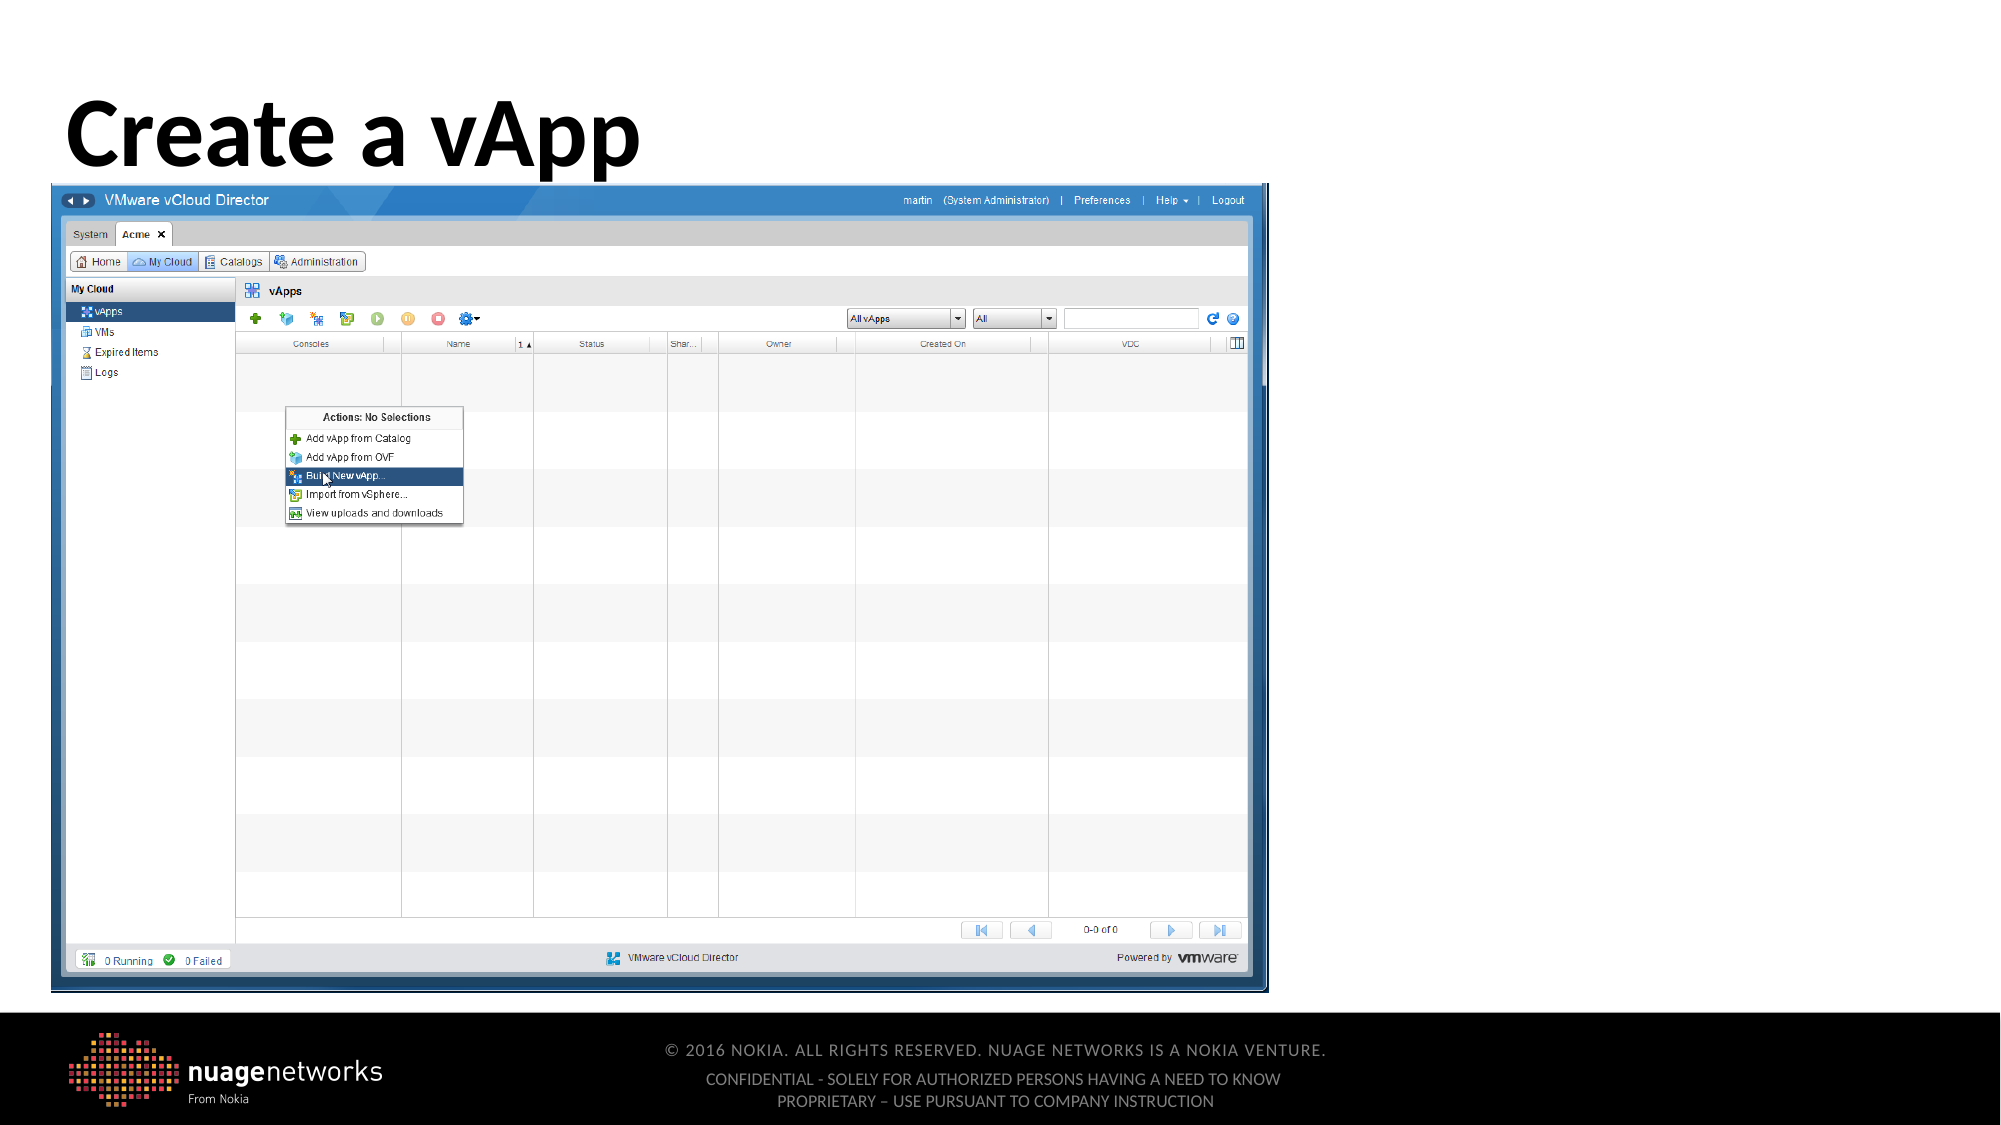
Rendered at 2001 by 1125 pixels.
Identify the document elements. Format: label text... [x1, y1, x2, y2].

picture [51, 183, 1270, 993]
title Create a vApp [51, 33, 1951, 221]
picture [55, 1030, 396, 1109]
